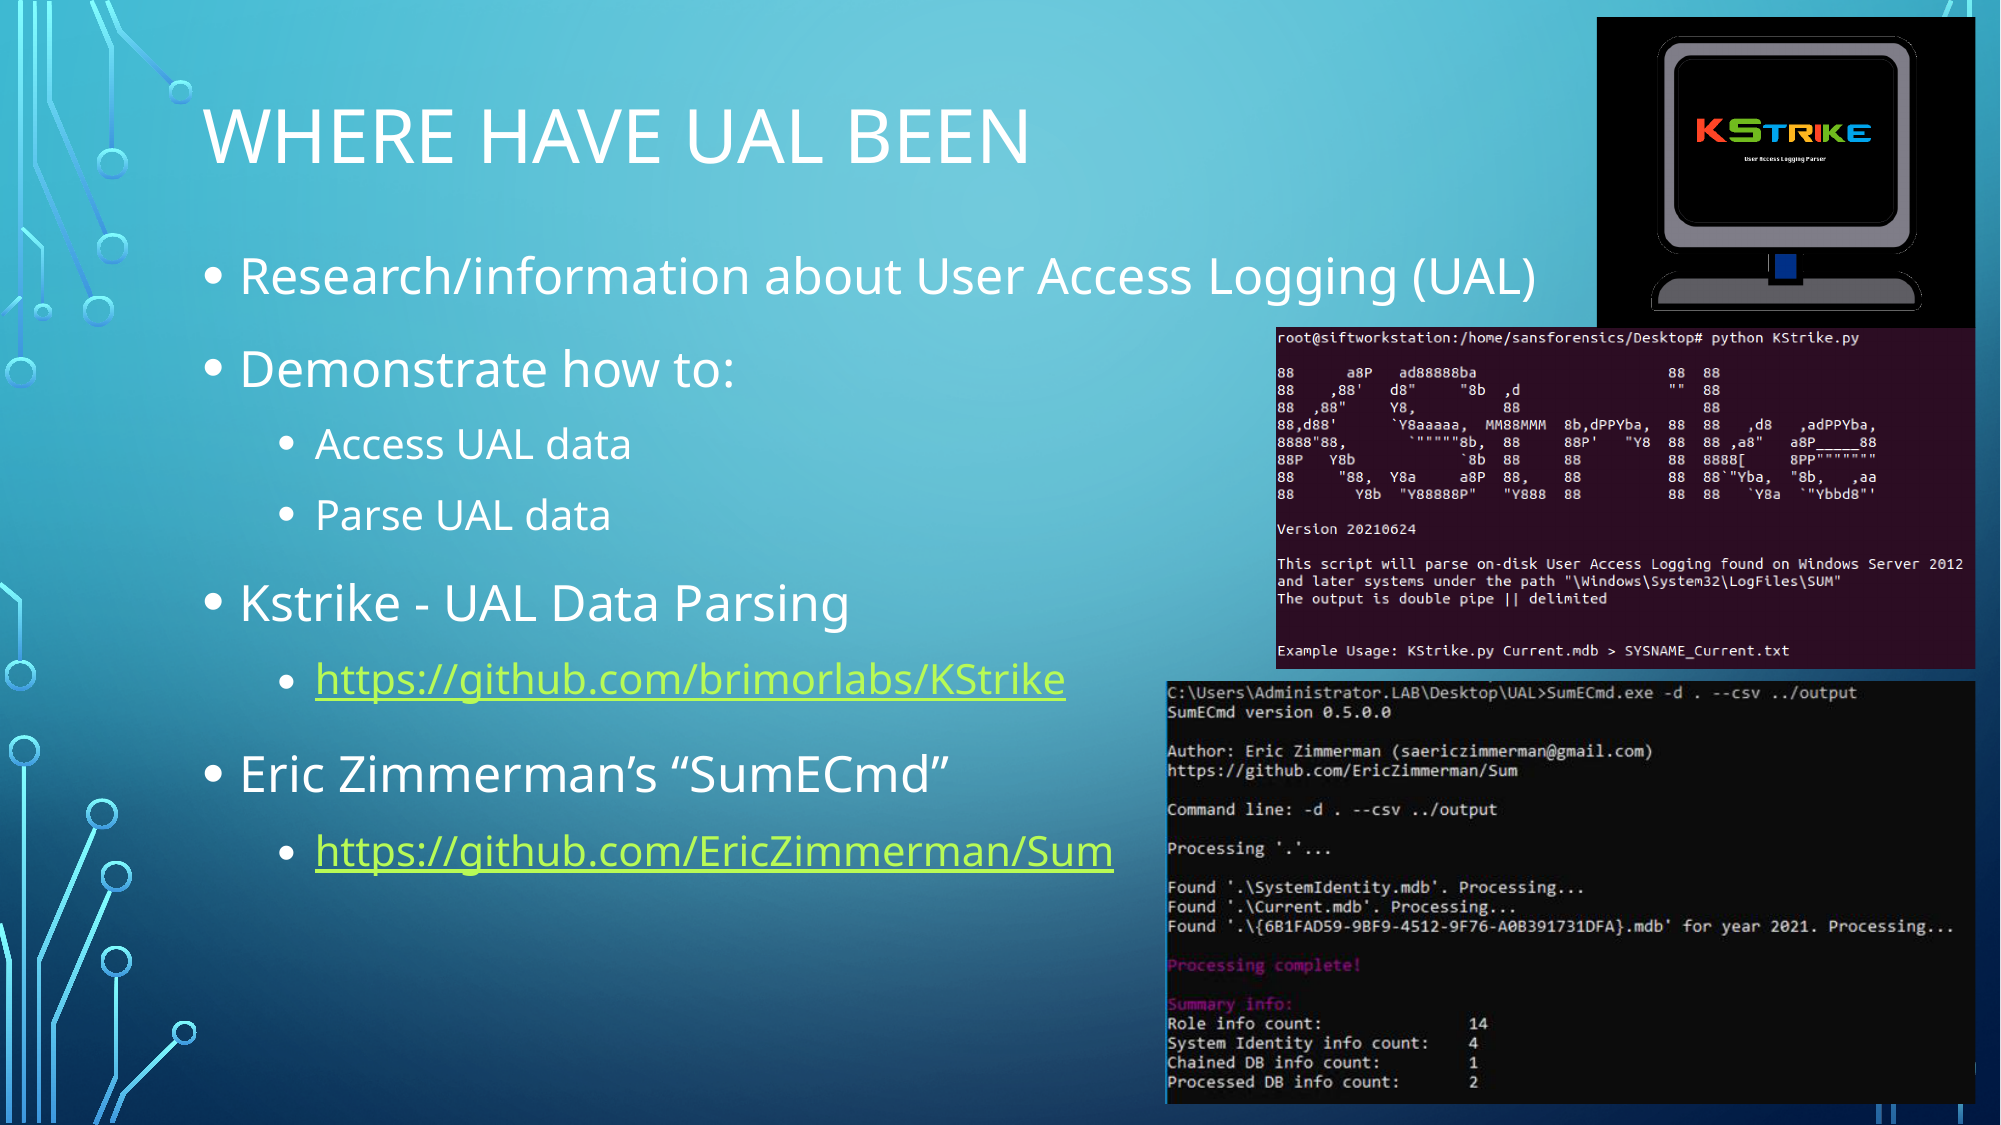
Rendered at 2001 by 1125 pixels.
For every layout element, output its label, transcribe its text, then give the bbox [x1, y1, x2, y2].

picture [1165, 680, 1976, 1104]
title Where Have UAL Been [187, 17, 1596, 224]
picture [1275, 17, 1976, 669]
list Research/information about User Access Logging (UAL) Demonstrate how to: Access UAL data Parse UAL data Kstrike - UAL Data Parsing https://github.com/brimorlabs/KStrike Eric Zimmerman’s “SumECmd” https://github.com/EricZimmerman/Sum [187, 224, 1929, 1081]
